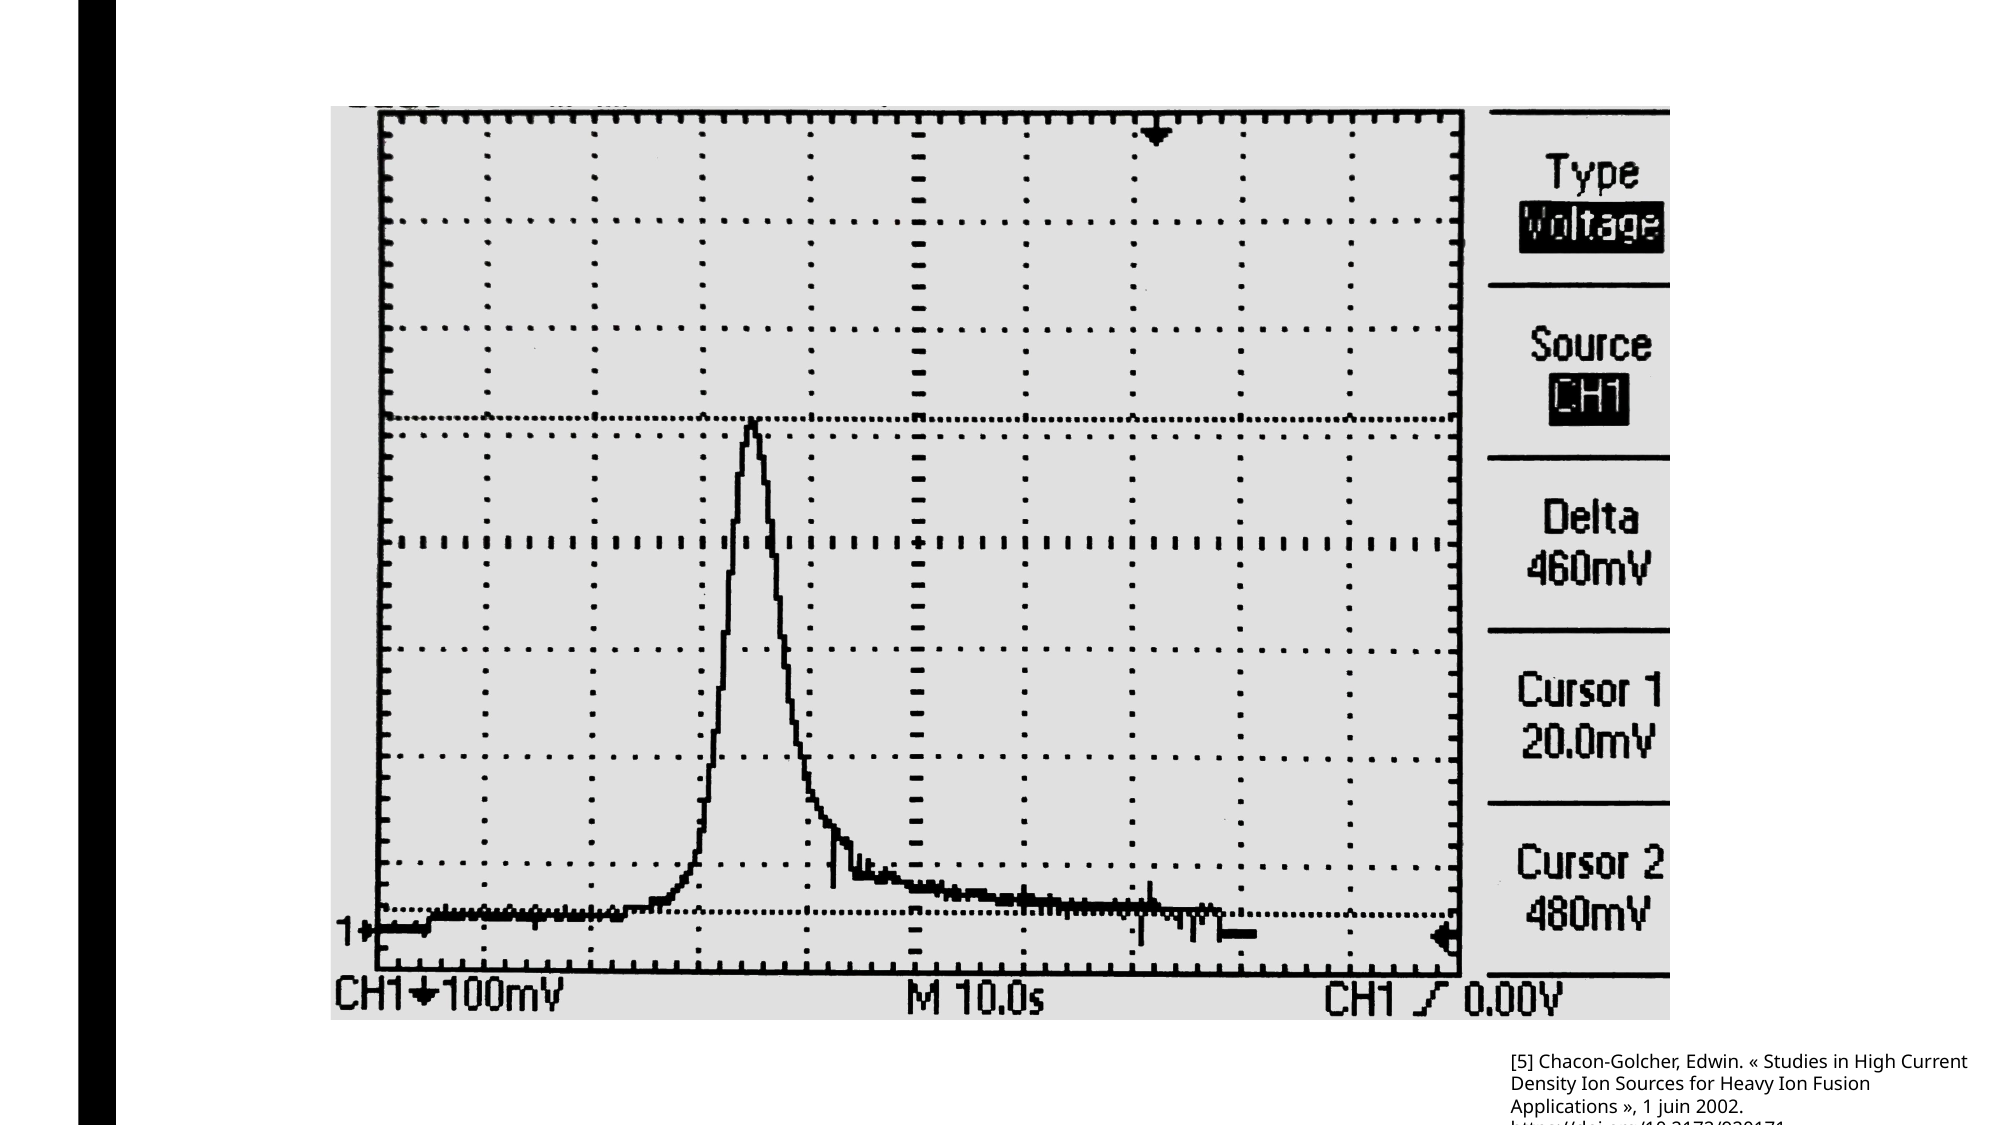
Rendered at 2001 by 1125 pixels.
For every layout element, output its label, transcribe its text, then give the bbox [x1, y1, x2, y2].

text_box [5] Chacon-Golcher, Edwin. « Studies in High Current Density Ion Sources for Heavy Ion Fusion Applications », 1 juin 2002. https://doi.org/10.2172/920171. [1495, 1041, 2000, 1125]
picture [332, 0, 1670, 1125]
